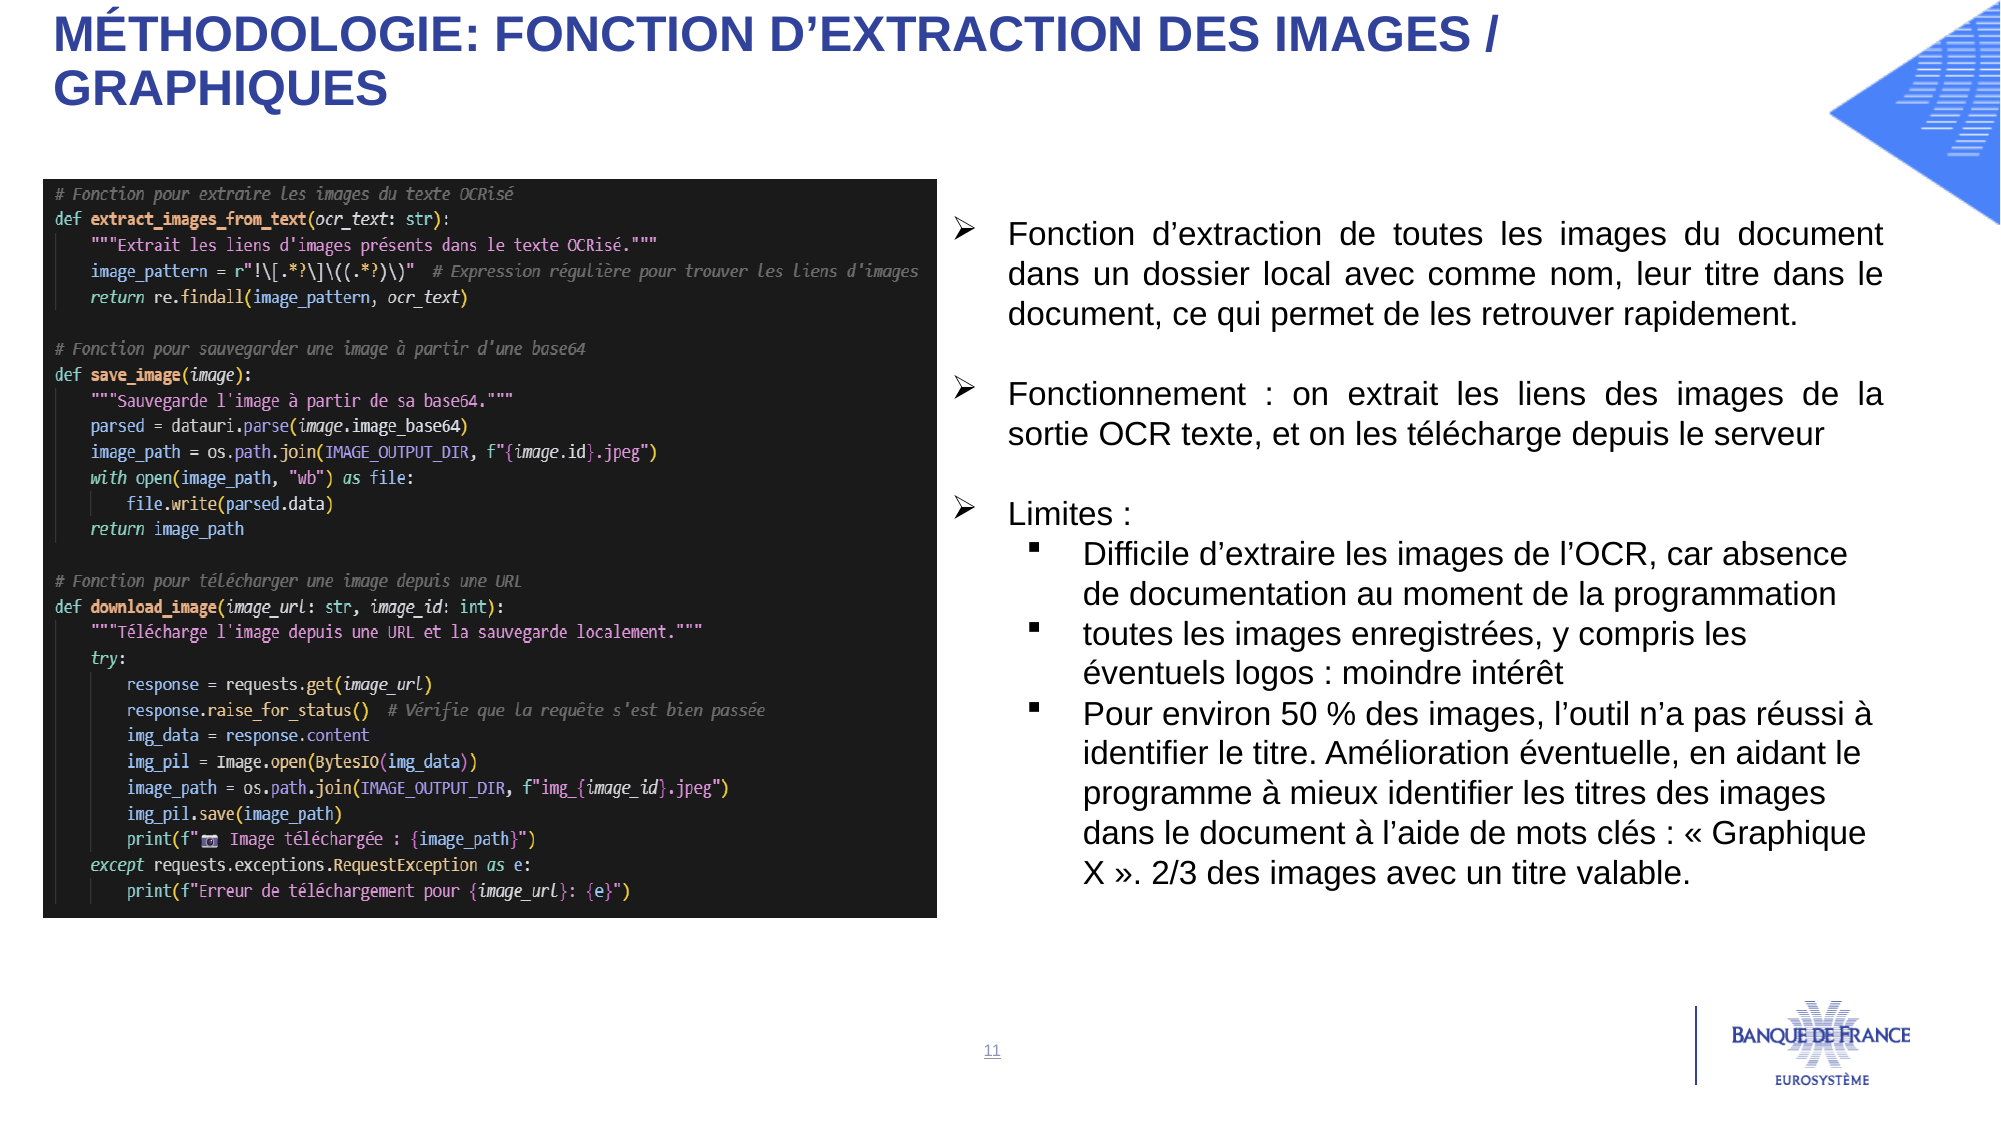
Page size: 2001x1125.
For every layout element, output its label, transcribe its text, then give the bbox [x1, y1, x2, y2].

slide_number 10 [967, 1019, 1033, 1080]
picture [1732, 1001, 1911, 1086]
text_box Fonction d’extraction de toutes les images du document dans un dossier local avec comme nom, leur titre dans le document, ce qui permet de les retrouver rapidement. Fonctionnement : on extrait les liens des images de la sortie OCR texte, et on les télécharge depuis le serveur Limites : Difficile d’extraire les images de l’OCR, car absence de documentation au moment de la programmation toutes les images enregistrées, y compris les éventuels logos : moindre intérêt Pour environ 50 % des images, l’outil n’a pas réussi à identifier le titre. Amélioration éventuelle, en aidant le programme à mieux identifier les titres des images dans le document à l’aide de mots clés : « Graphique X ». 2/3 des images avec un titre valable. [936, 205, 1900, 979]
list Méthodologie: fonction d’extraction des Images / Graphiques [38, 32, 1800, 93]
picture [43, 179, 937, 918]
